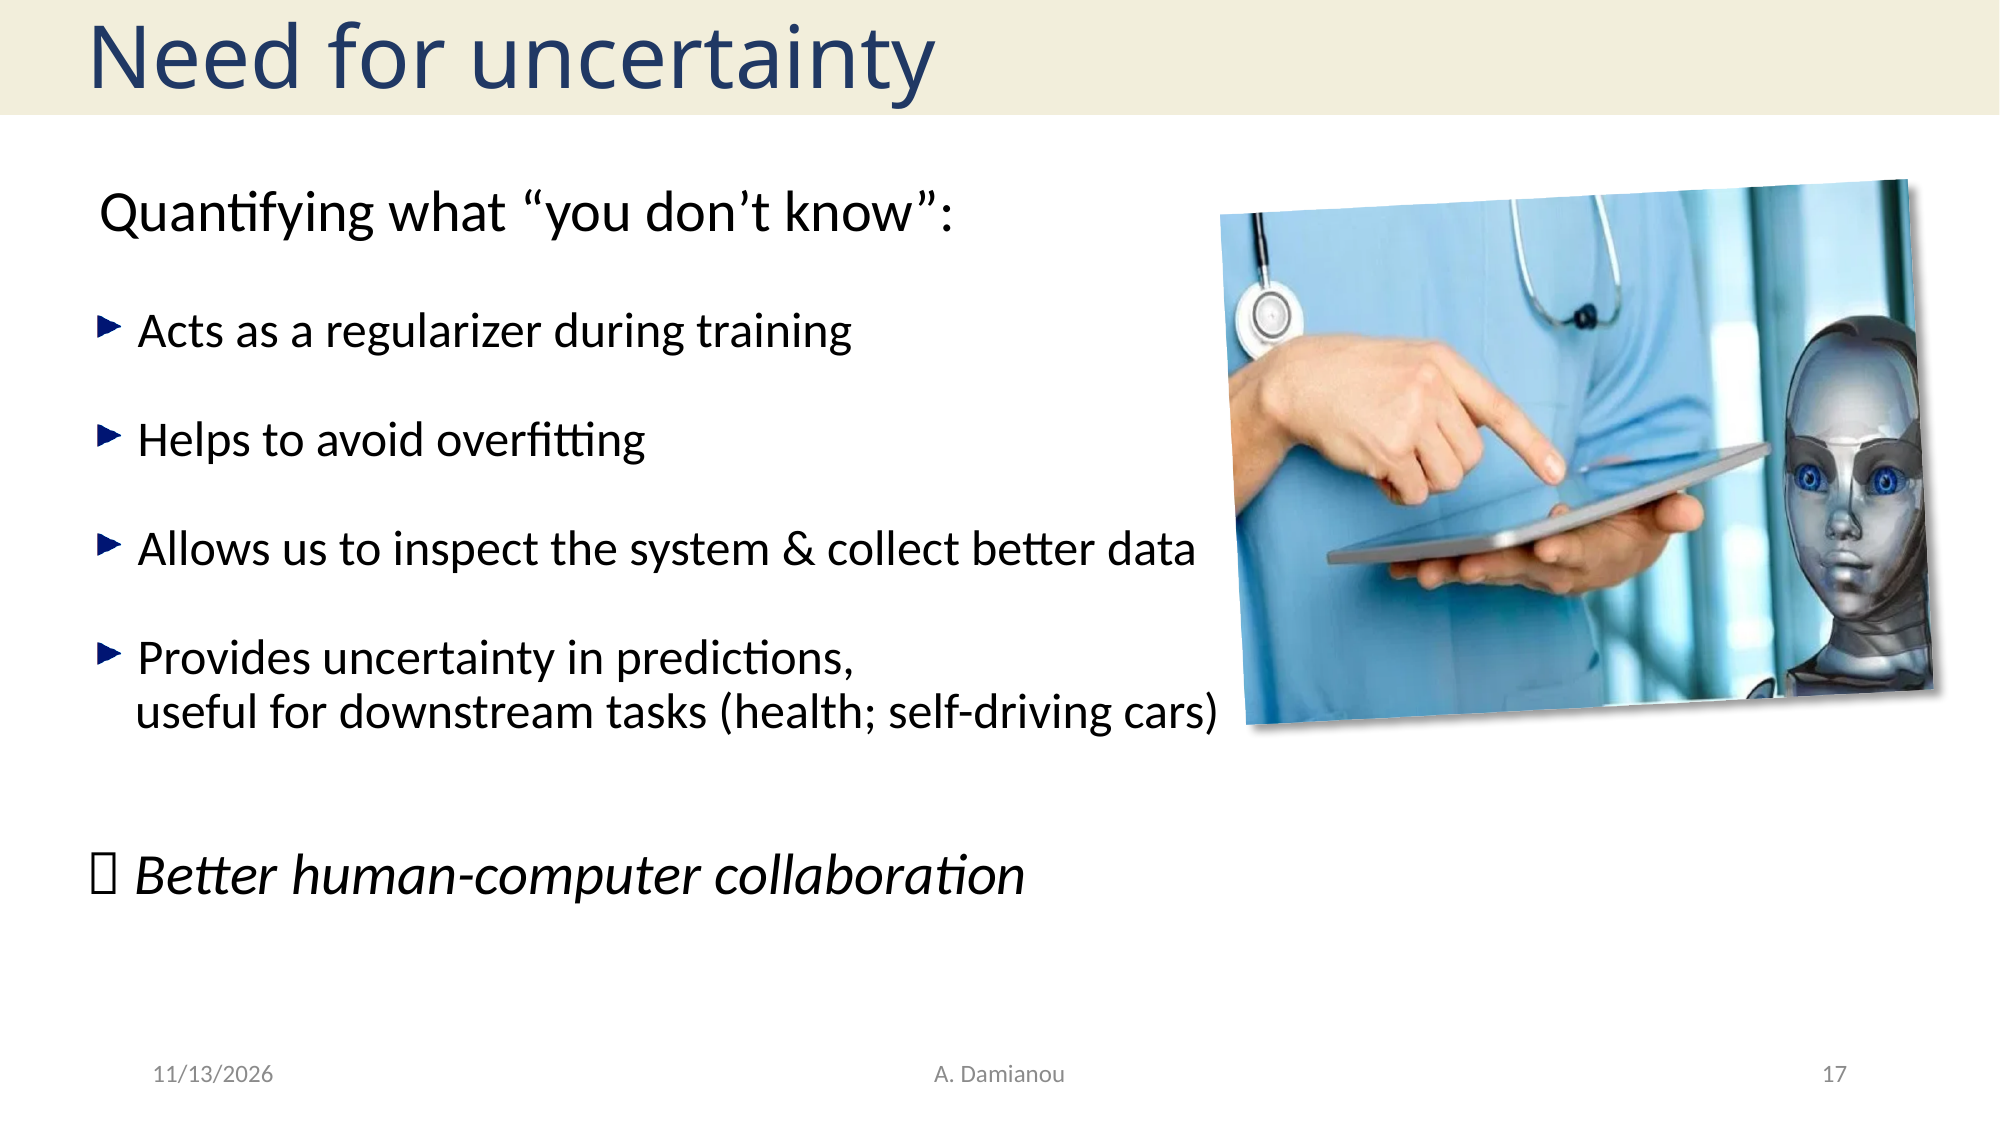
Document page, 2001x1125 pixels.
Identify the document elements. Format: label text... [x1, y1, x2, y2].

picture [0, 0, 2000, 115]
picture [86, 637, 127, 673]
list Quantifying what “you don’t know”: Acts as a regularizer during training Helps to avoid overfitting Allows us to inspect the system & collect better data Provides uncertainty in predictions, useful for downstream tasks (health; self-driving cars)  Better human-computer collaboration [71, 173, 1863, 996]
footer A. Damianou [662, 1042, 1338, 1103]
picture [86, 310, 127, 346]
picture [86, 419, 127, 455]
picture [1221, 180, 1933, 724]
slide_number 17 [1412, 1042, 1863, 1103]
picture [86, 528, 127, 564]
title Need for uncertainty [71, 5, 1797, 115]
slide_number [137, 1042, 588, 1103]
